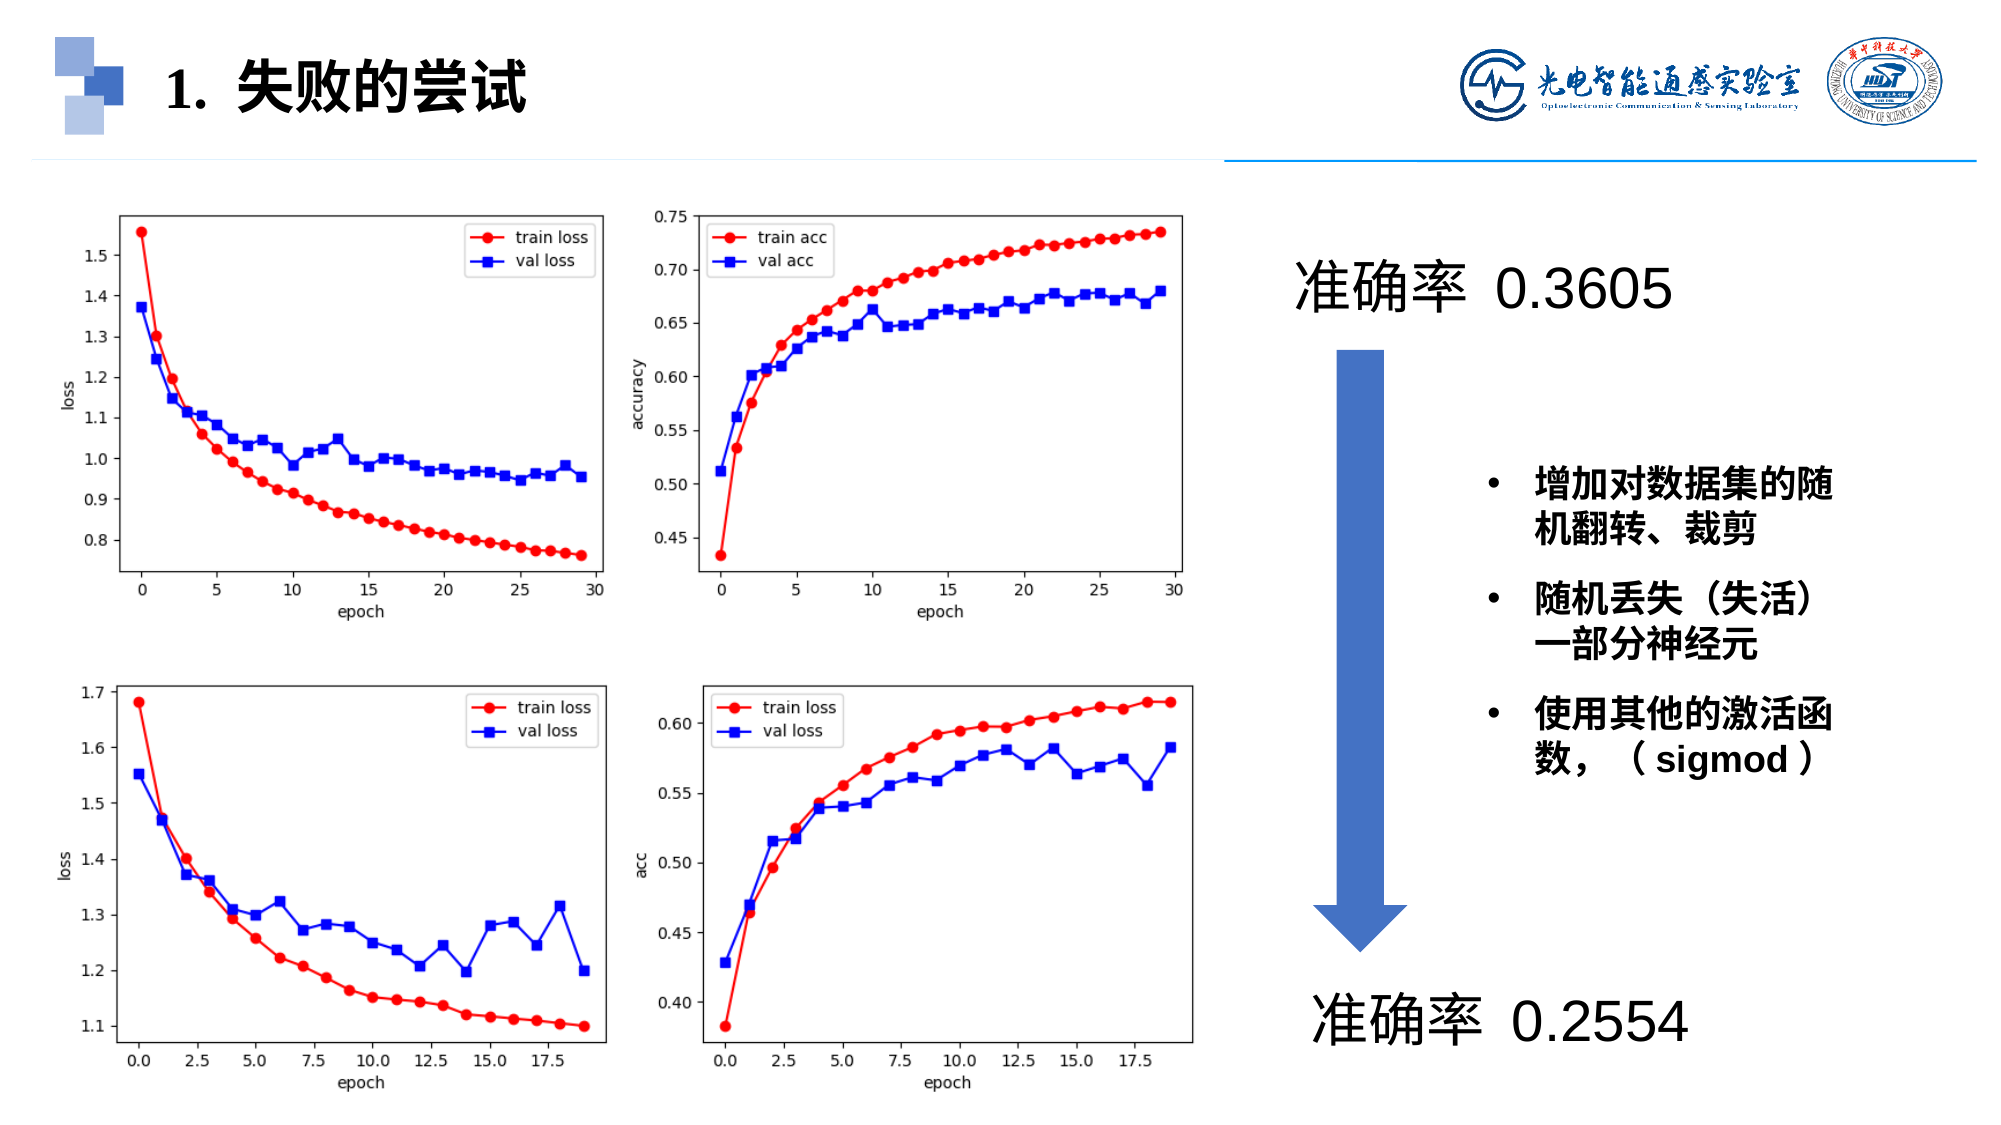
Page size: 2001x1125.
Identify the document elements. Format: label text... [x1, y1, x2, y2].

text_box 增加对数据集的随机翻转、裁剪 随机丢失（失活）一部分神经元 使用其他的激活函数，（sigmod） [1472, 452, 1863, 788]
picture [19, 630, 1284, 1093]
text_box 准确率 0.3605 [1278, 208, 1787, 328]
text_box 1. 失败的尝试 [149, 42, 953, 128]
text_box [1310, 348, 1410, 954]
picture [1422, 30, 1949, 140]
picture [31, 160, 1225, 622]
text_box 准确率 0.2554 [1295, 940, 1804, 1061]
